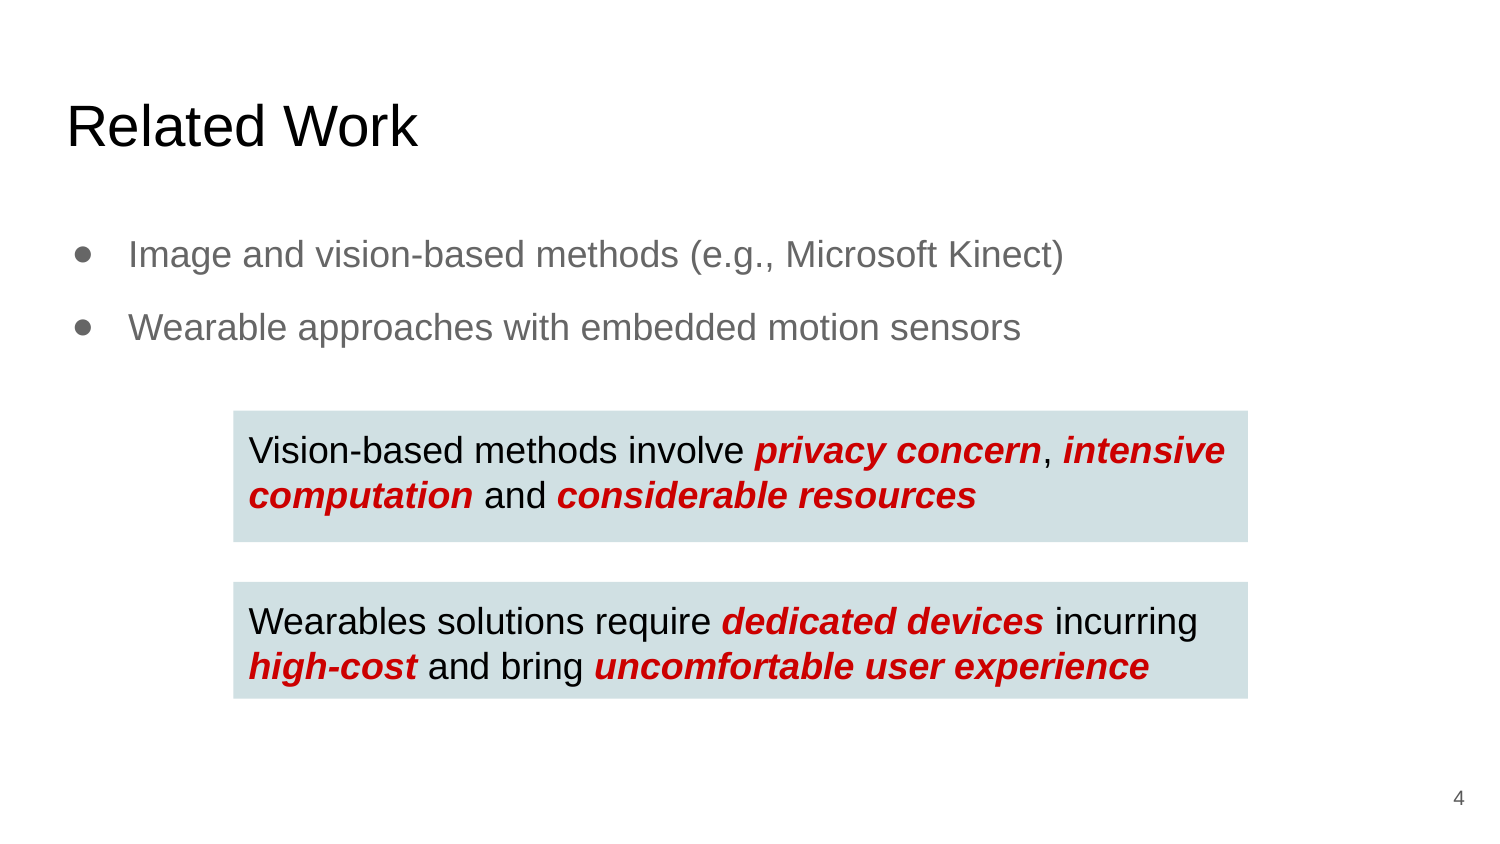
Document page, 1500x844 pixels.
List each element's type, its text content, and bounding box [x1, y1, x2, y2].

title Related Work [51, 72, 1449, 167]
slide_number 4 [1389, 764, 1480, 830]
text_box Wearables solutions require dedicated devices incurring high-cost and bring uncomfortable user experience [233, 581, 1248, 699]
text_box Vision-based methods involve privacy concern, intensive computation and considerable resources [233, 410, 1248, 543]
list Image and vision-based methods (e.g., Microsoft Kinect) Wearable approaches with embedded motion sensors [38, 208, 1500, 393]
